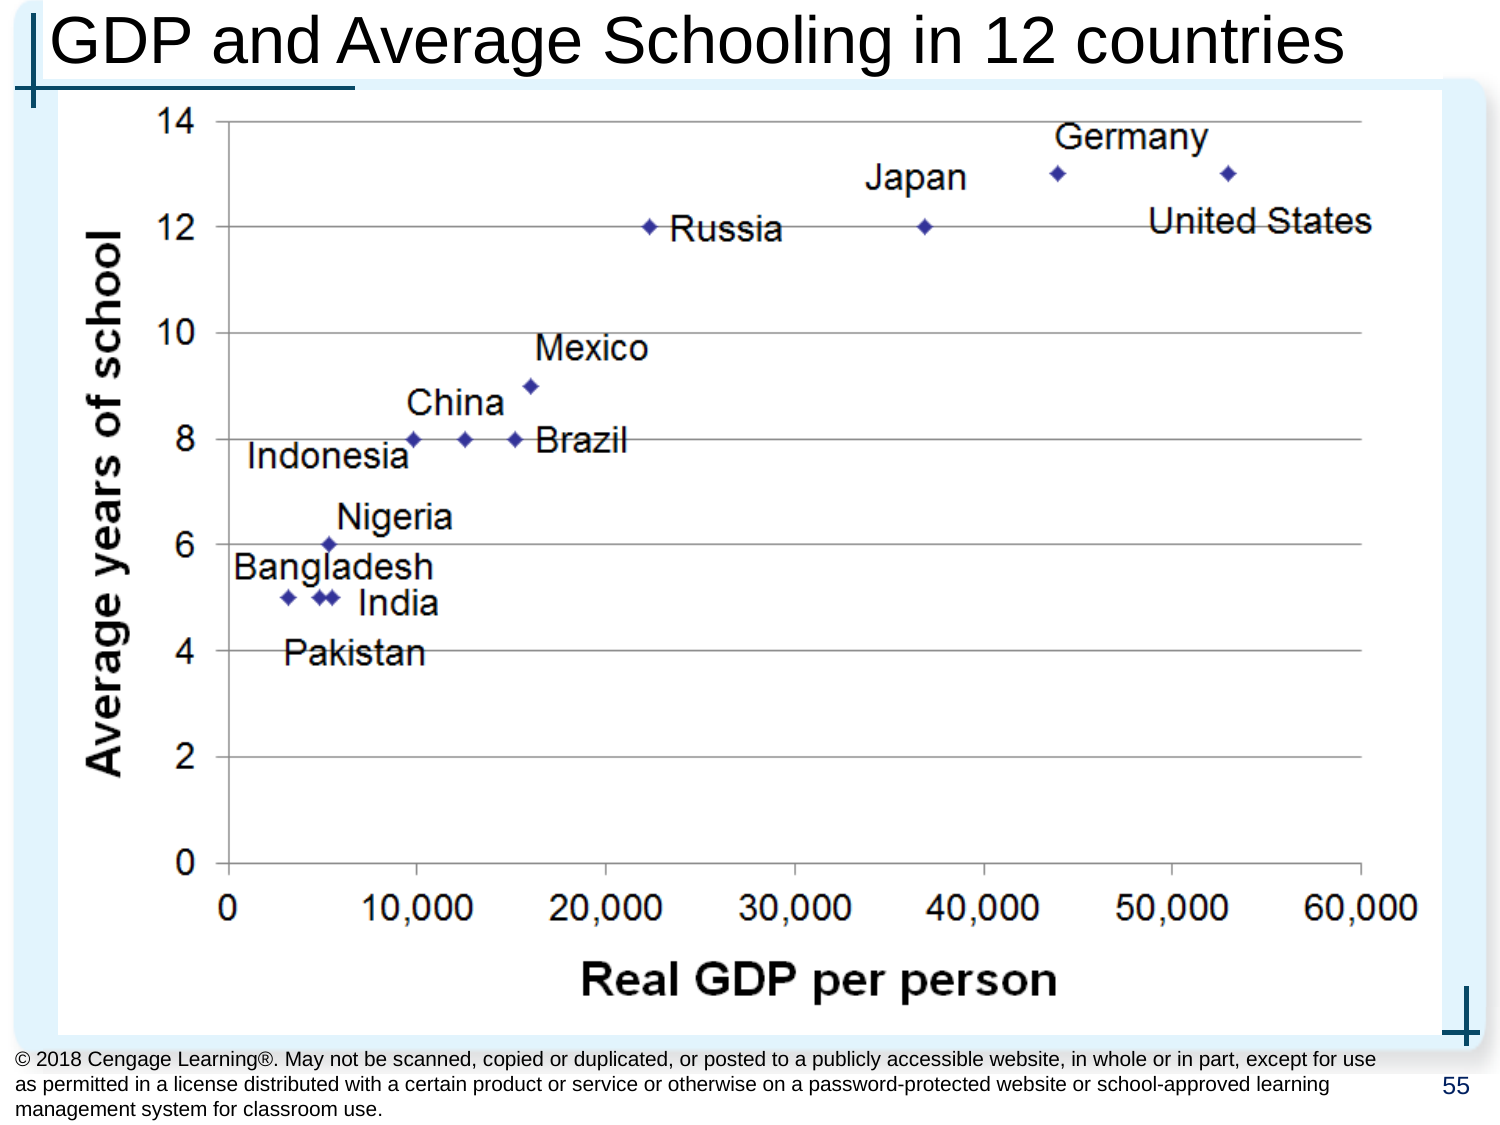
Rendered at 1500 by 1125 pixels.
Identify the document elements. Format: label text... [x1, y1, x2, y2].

picture [0, 0, 1500, 1061]
title GDP and Average Schooling in 12 countries [34, 0, 1474, 73]
footer © 2018 Cengage Learning®. May not be scanned, copied or duplicated, or posted to a publicly accessible website, in whole or in part, except for use as permitted in a license distributed with a certain product or service or otherwise on a password-protected website or school-approved learning management system for classroom use. [0, 1040, 1414, 1125]
slide_number 55 [1414, 1060, 1500, 1125]
